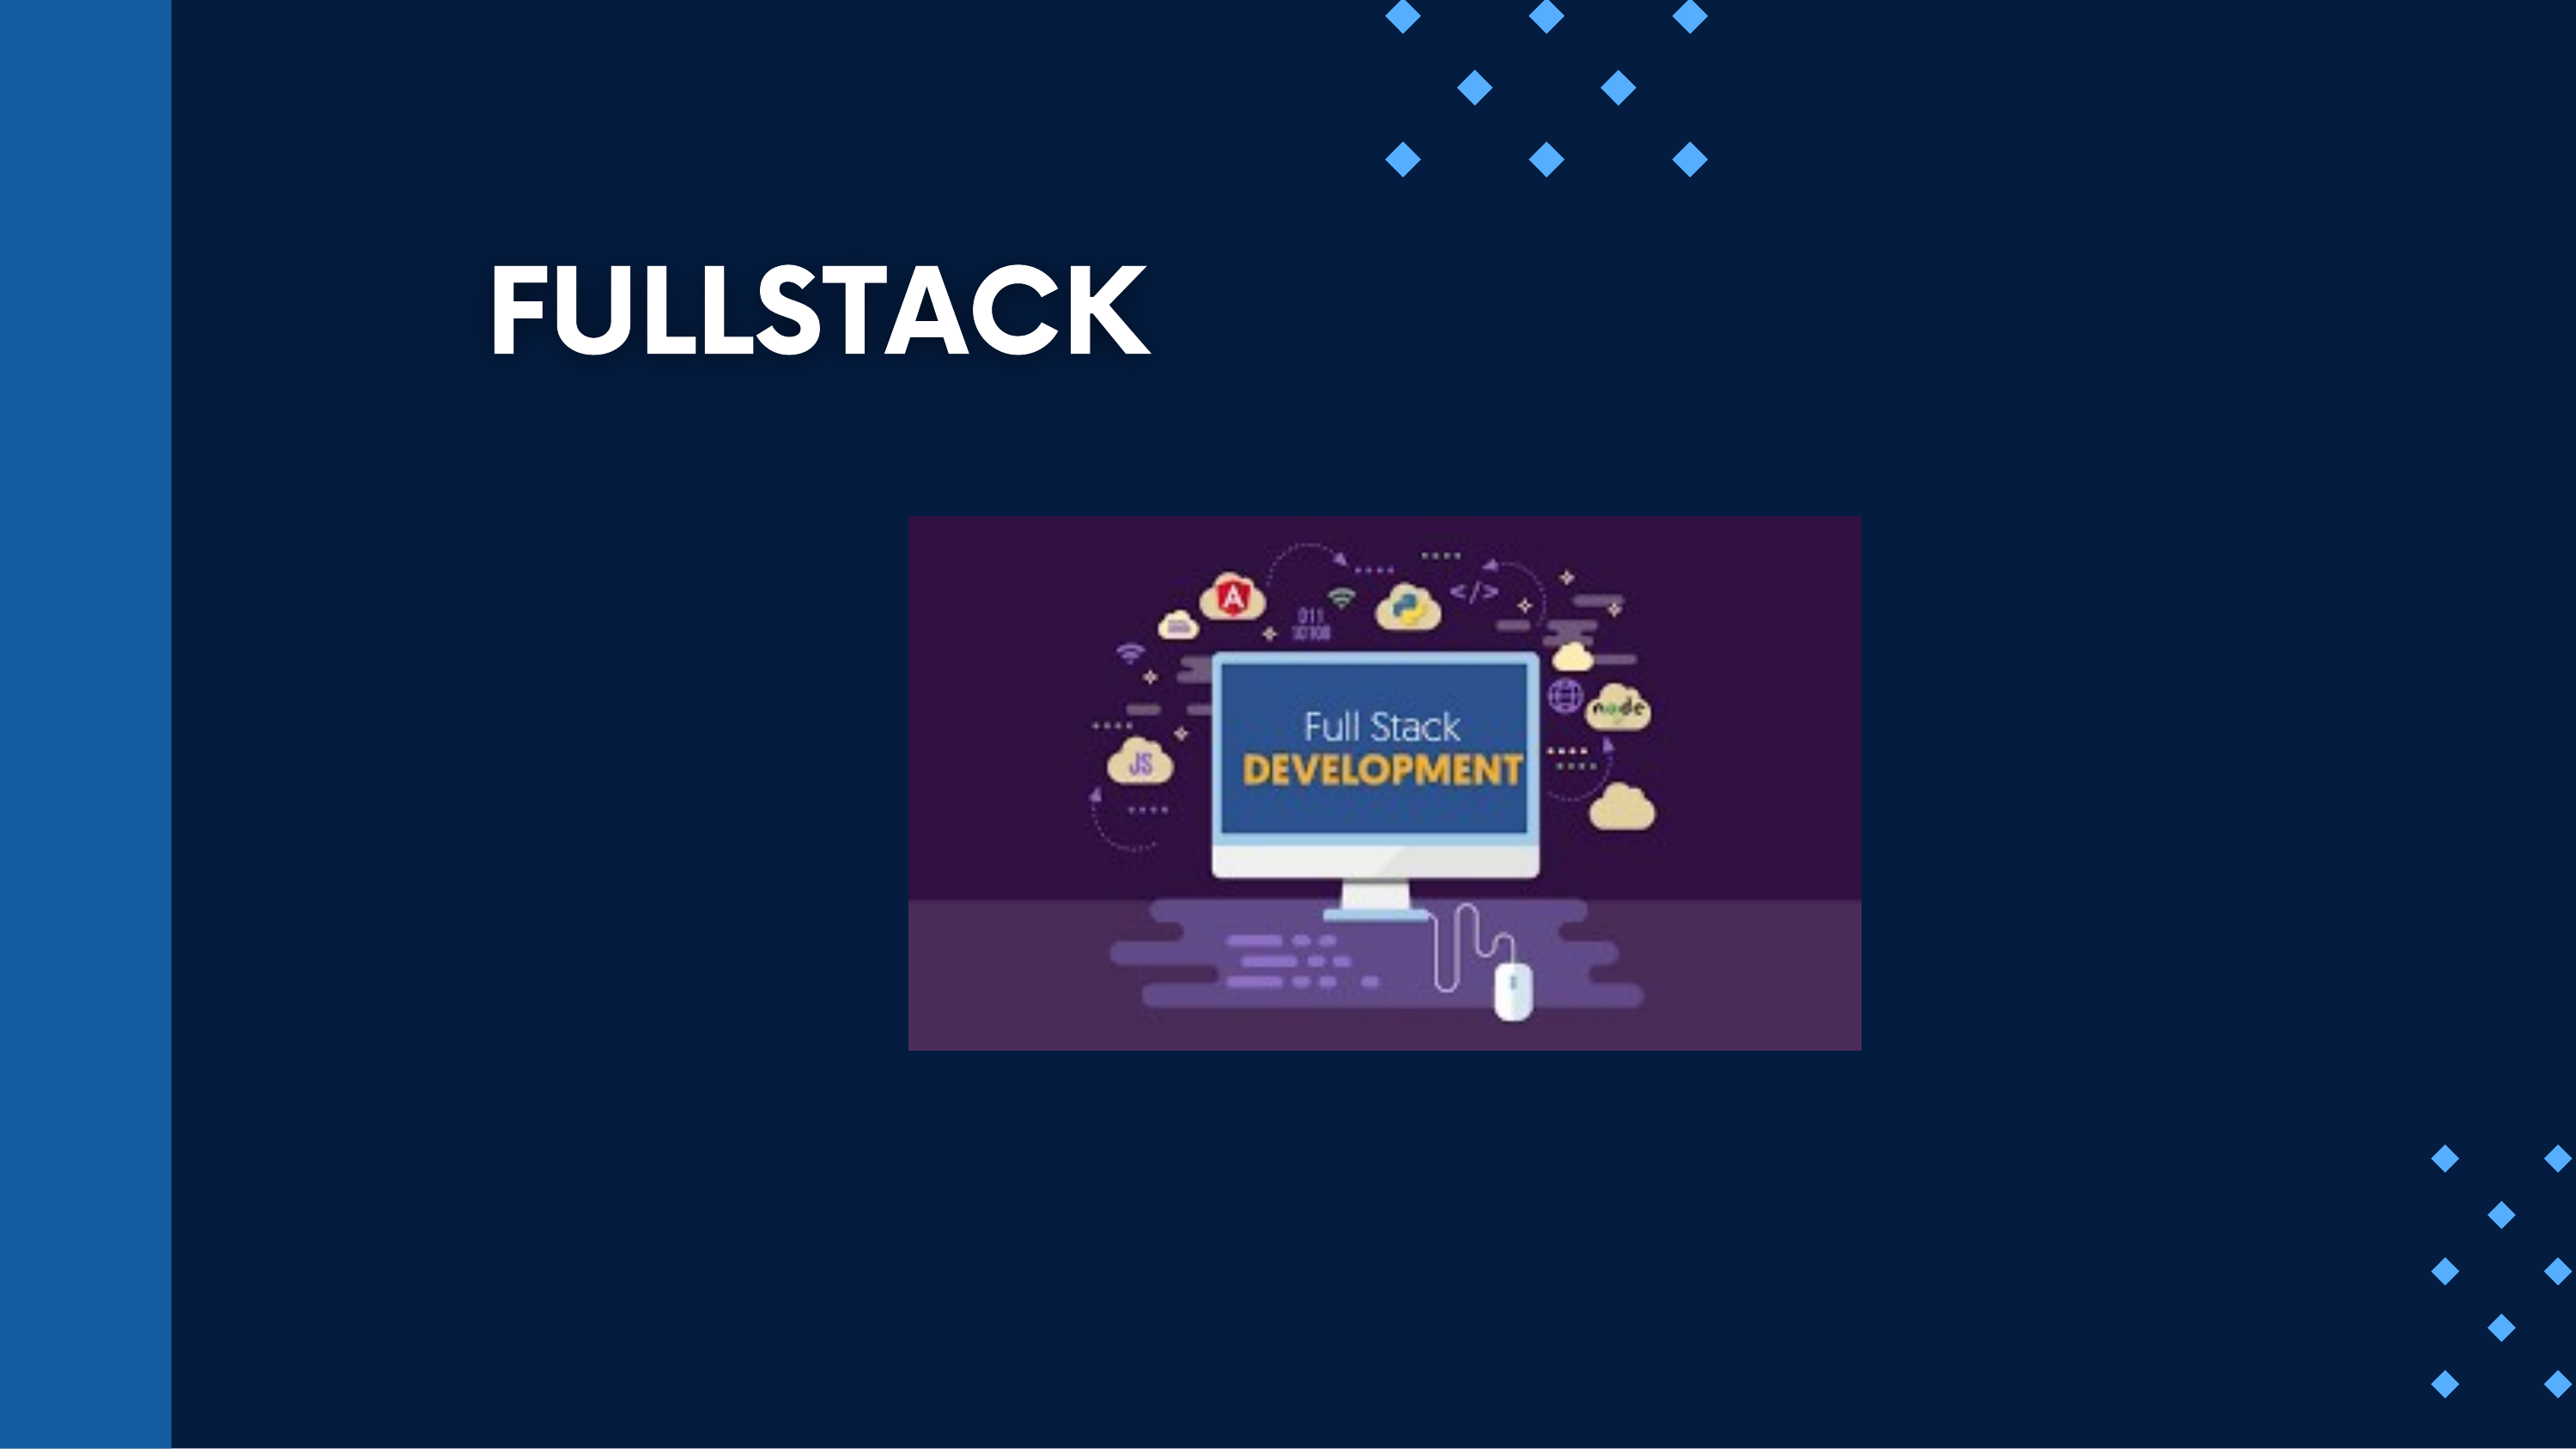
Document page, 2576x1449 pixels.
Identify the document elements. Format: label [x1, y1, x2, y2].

text_box [1385, 141, 1421, 178]
text_box [2487, 1313, 2516, 1343]
text_box [0, 0, 172, 1449]
text_box [2431, 1257, 2460, 1286]
text_box [1385, 0, 1421, 34]
text_box [1672, 0, 1709, 34]
text_box [1672, 141, 1709, 178]
picture [908, 516, 1862, 1051]
text_box [2487, 1200, 2516, 1229]
text_box [2543, 1370, 2573, 1398]
text_box [2431, 1144, 2460, 1173]
picture [447, 221, 1200, 408]
text_box [2543, 1144, 2573, 1173]
text_box [1528, 141, 1565, 178]
text_box [1600, 70, 1637, 106]
text_box [2431, 1370, 2460, 1398]
text_box [1528, 0, 1565, 34]
text_box [2543, 1257, 2573, 1286]
text_box [1456, 70, 1493, 106]
